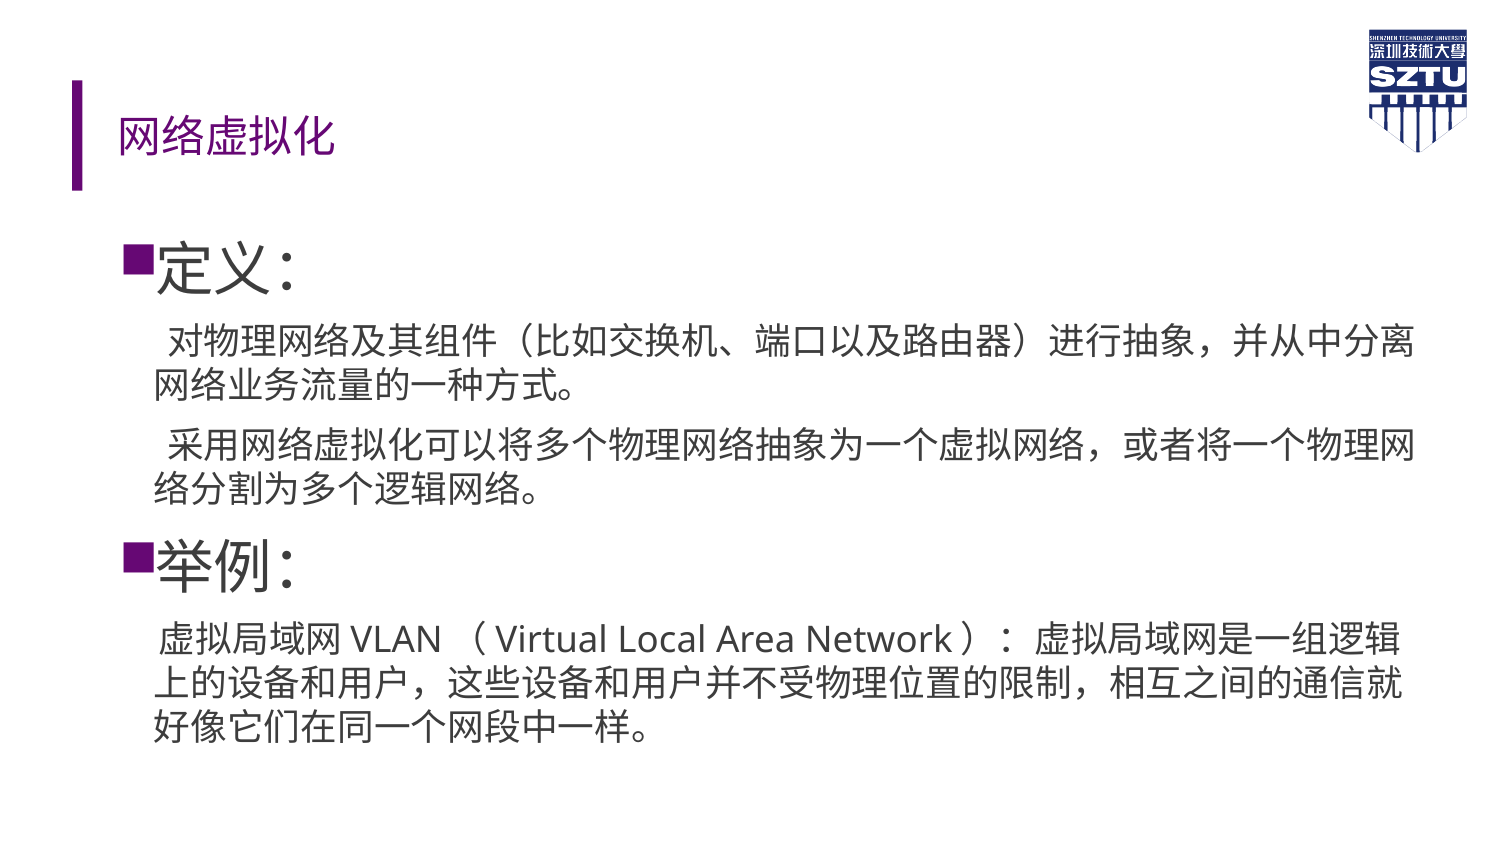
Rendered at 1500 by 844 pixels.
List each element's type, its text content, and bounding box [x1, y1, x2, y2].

title 网络虚拟化 [102, 72, 1398, 198]
list 定义： 对物理网络及其组件（比如交换机、端口以及路由器）进行抽象，并从中分离网络业务流量的一种方式。 采用网络虚拟化可以将多个物理网络抽象为一个虚拟网络，或者将一个物理网络分割为多个逻辑网络。 举例： 虚拟局域网VLAN（Virtual Local Area Network）：虚拟局域网是一组逻辑上的设备和用户，这些设备和用户并不受物理位置的限制，相互之间的通信就好像它们在同一个网段中一样。 [103, 224, 1450, 760]
picture [1352, 25, 1484, 157]
